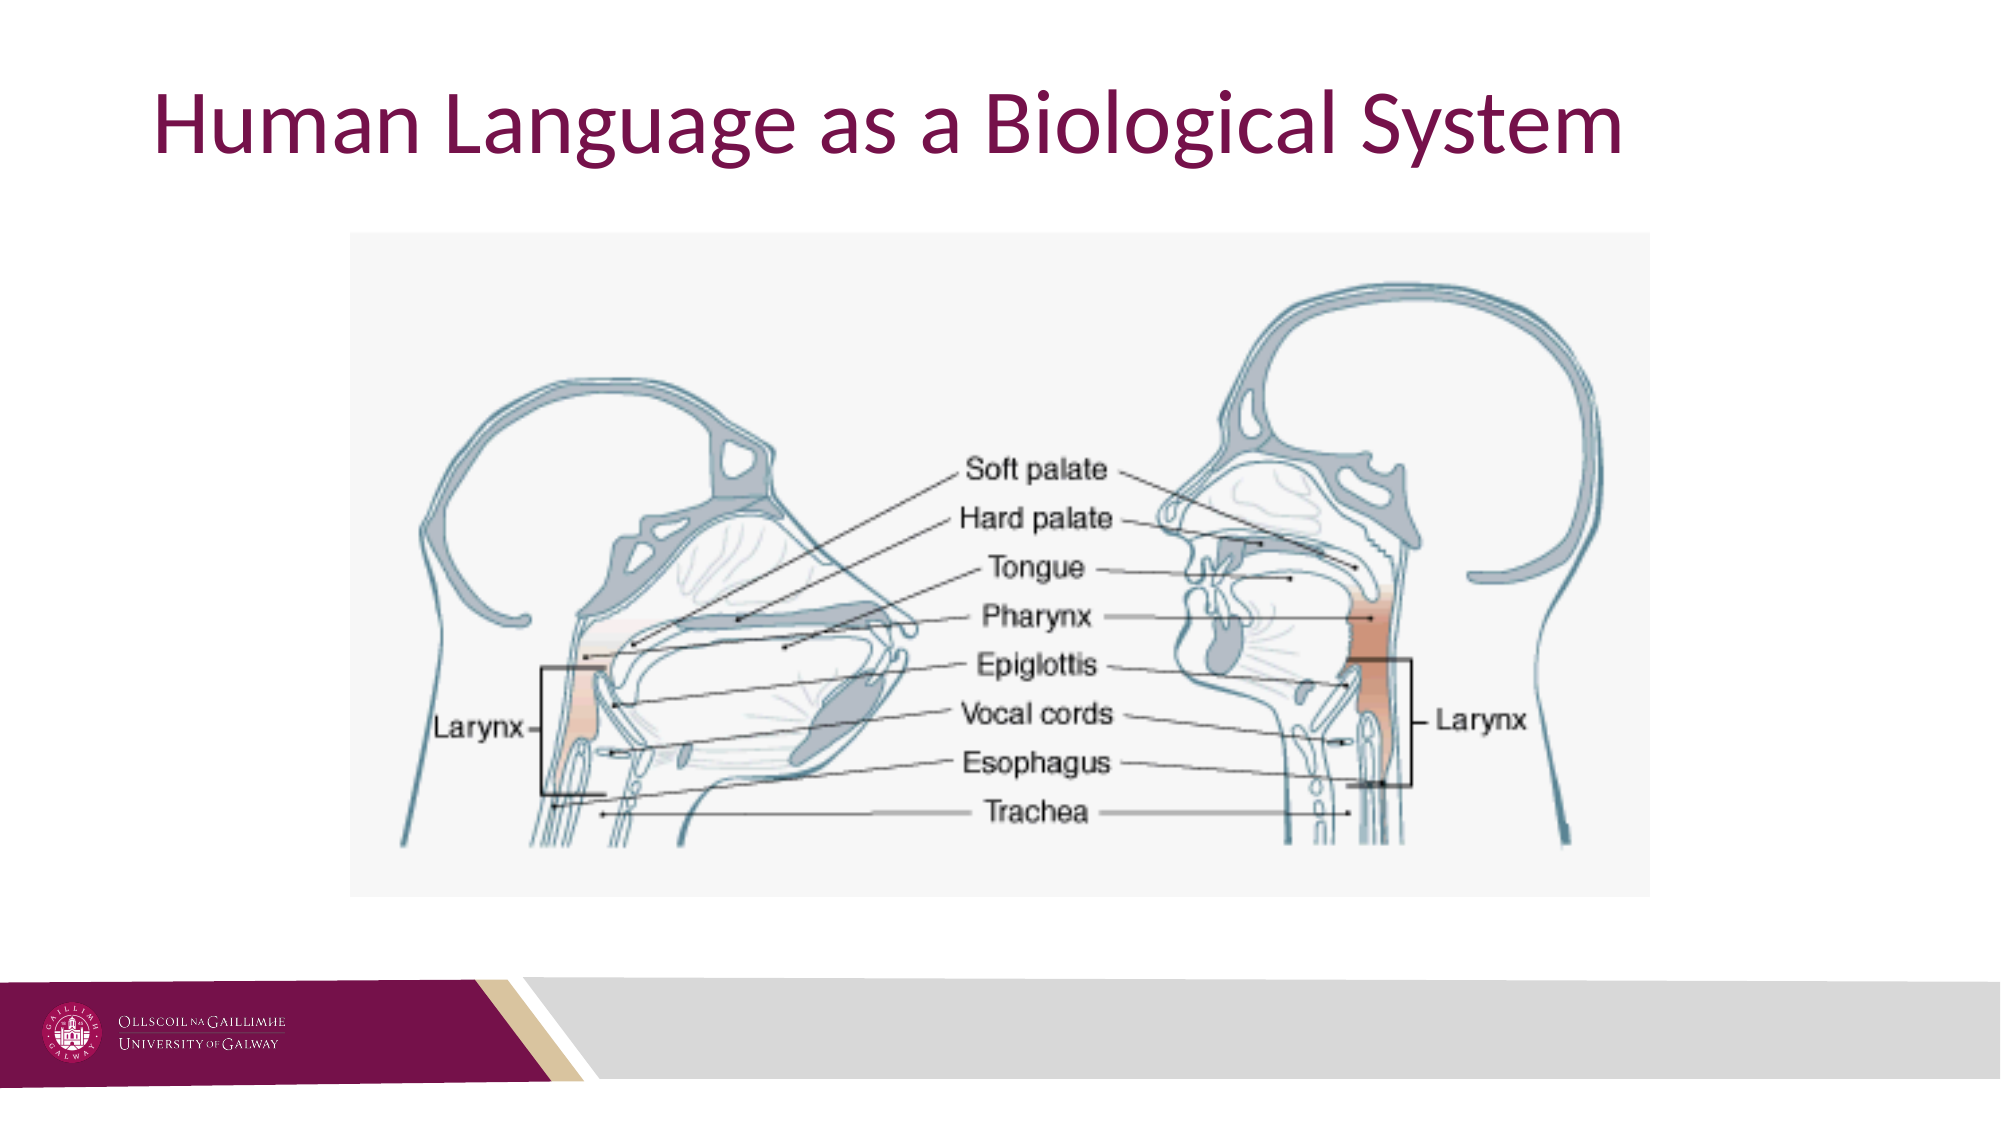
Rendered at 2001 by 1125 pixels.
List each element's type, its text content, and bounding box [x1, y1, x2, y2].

picture [350, 228, 1650, 897]
picture [42, 1002, 285, 1063]
title Human Language as a Biological System [137, 59, 1863, 278]
